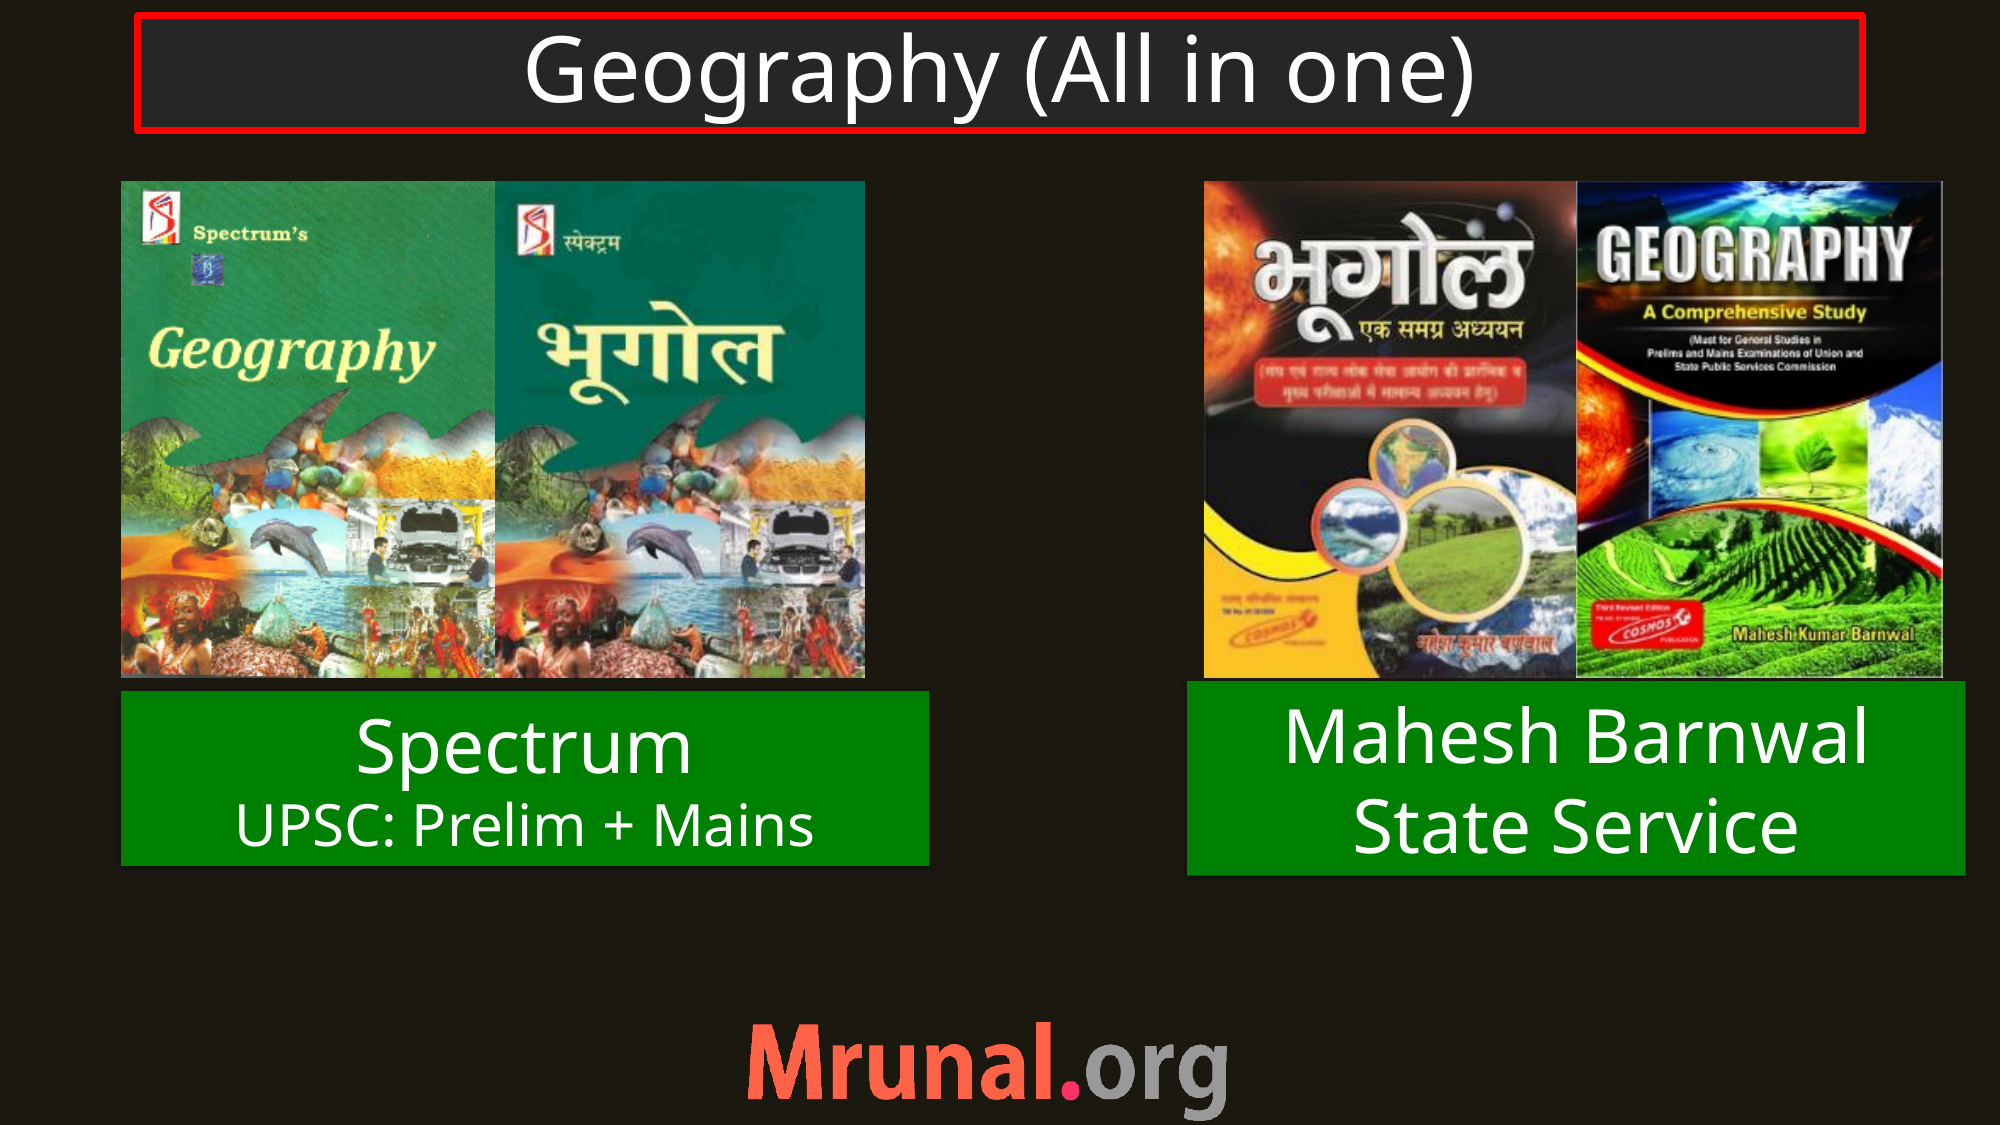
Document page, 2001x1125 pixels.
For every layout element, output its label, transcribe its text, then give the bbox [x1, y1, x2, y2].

picture [741, 1005, 1230, 1125]
picture [1203, 181, 1943, 679]
picture [120, 181, 865, 679]
text_box Mahesh Barnwal State Service [1187, 681, 1966, 876]
title Geography (All in one) [134, 12, 1866, 134]
text_box Spectrum UPSC: Prelim + Mains [121, 691, 930, 866]
